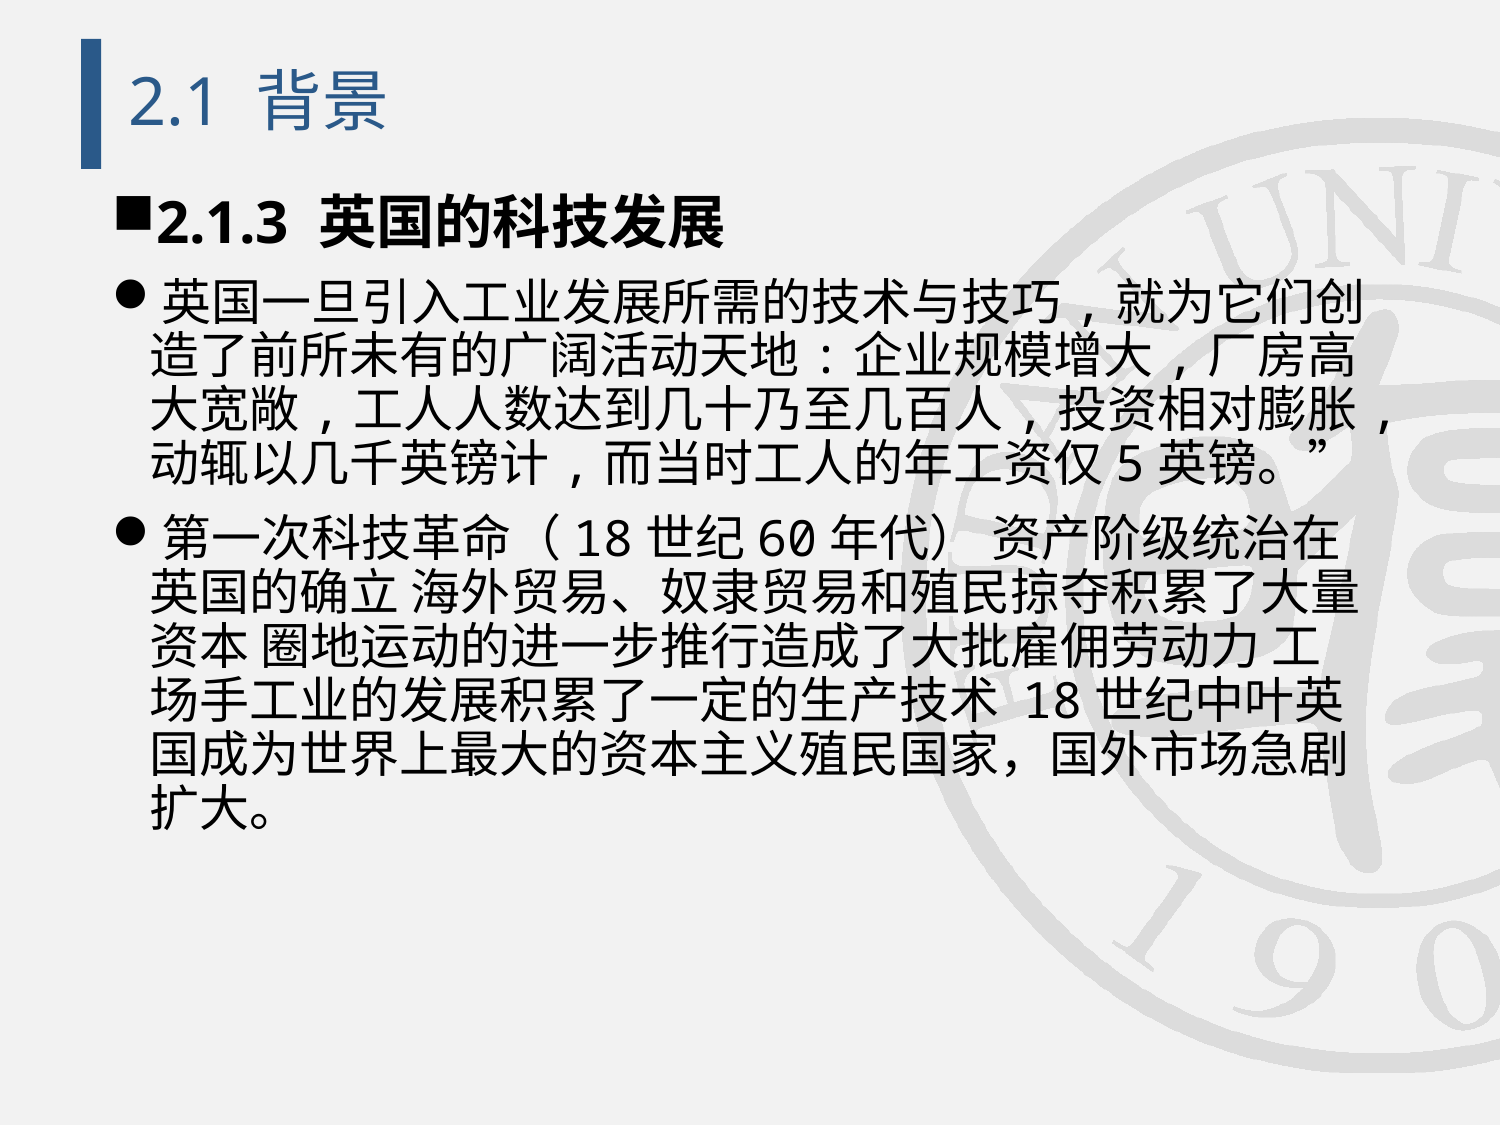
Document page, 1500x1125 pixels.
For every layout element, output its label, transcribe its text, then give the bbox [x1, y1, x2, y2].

title 2.1 背景 [113, 49, 1387, 159]
list 2.1.3 英国的科技发展 英国一旦引入工业发展所需的技术与技巧,就为它们创造了前所未有的广阔活动天地:企业规模增大,厂房高大宽敞,工人人数达到几十乃至几百人,投资相对膨胀,动辄以几千英镑计,而当时工人的年工资仅5英镑。” 第一次科技革命（18世纪60年代） 资产阶级统治在英国的确立 海外贸易、奴隶贸易和殖民掠夺积累了大量资本 圈地运动的进一步推行造成了大批雇佣劳动力 工场手工业的发展积累了一定的生产技术 18世纪中叶英国成为世界上最大的资本主义殖民国家，国外市场急剧扩大。 [96, 185, 1387, 1014]
